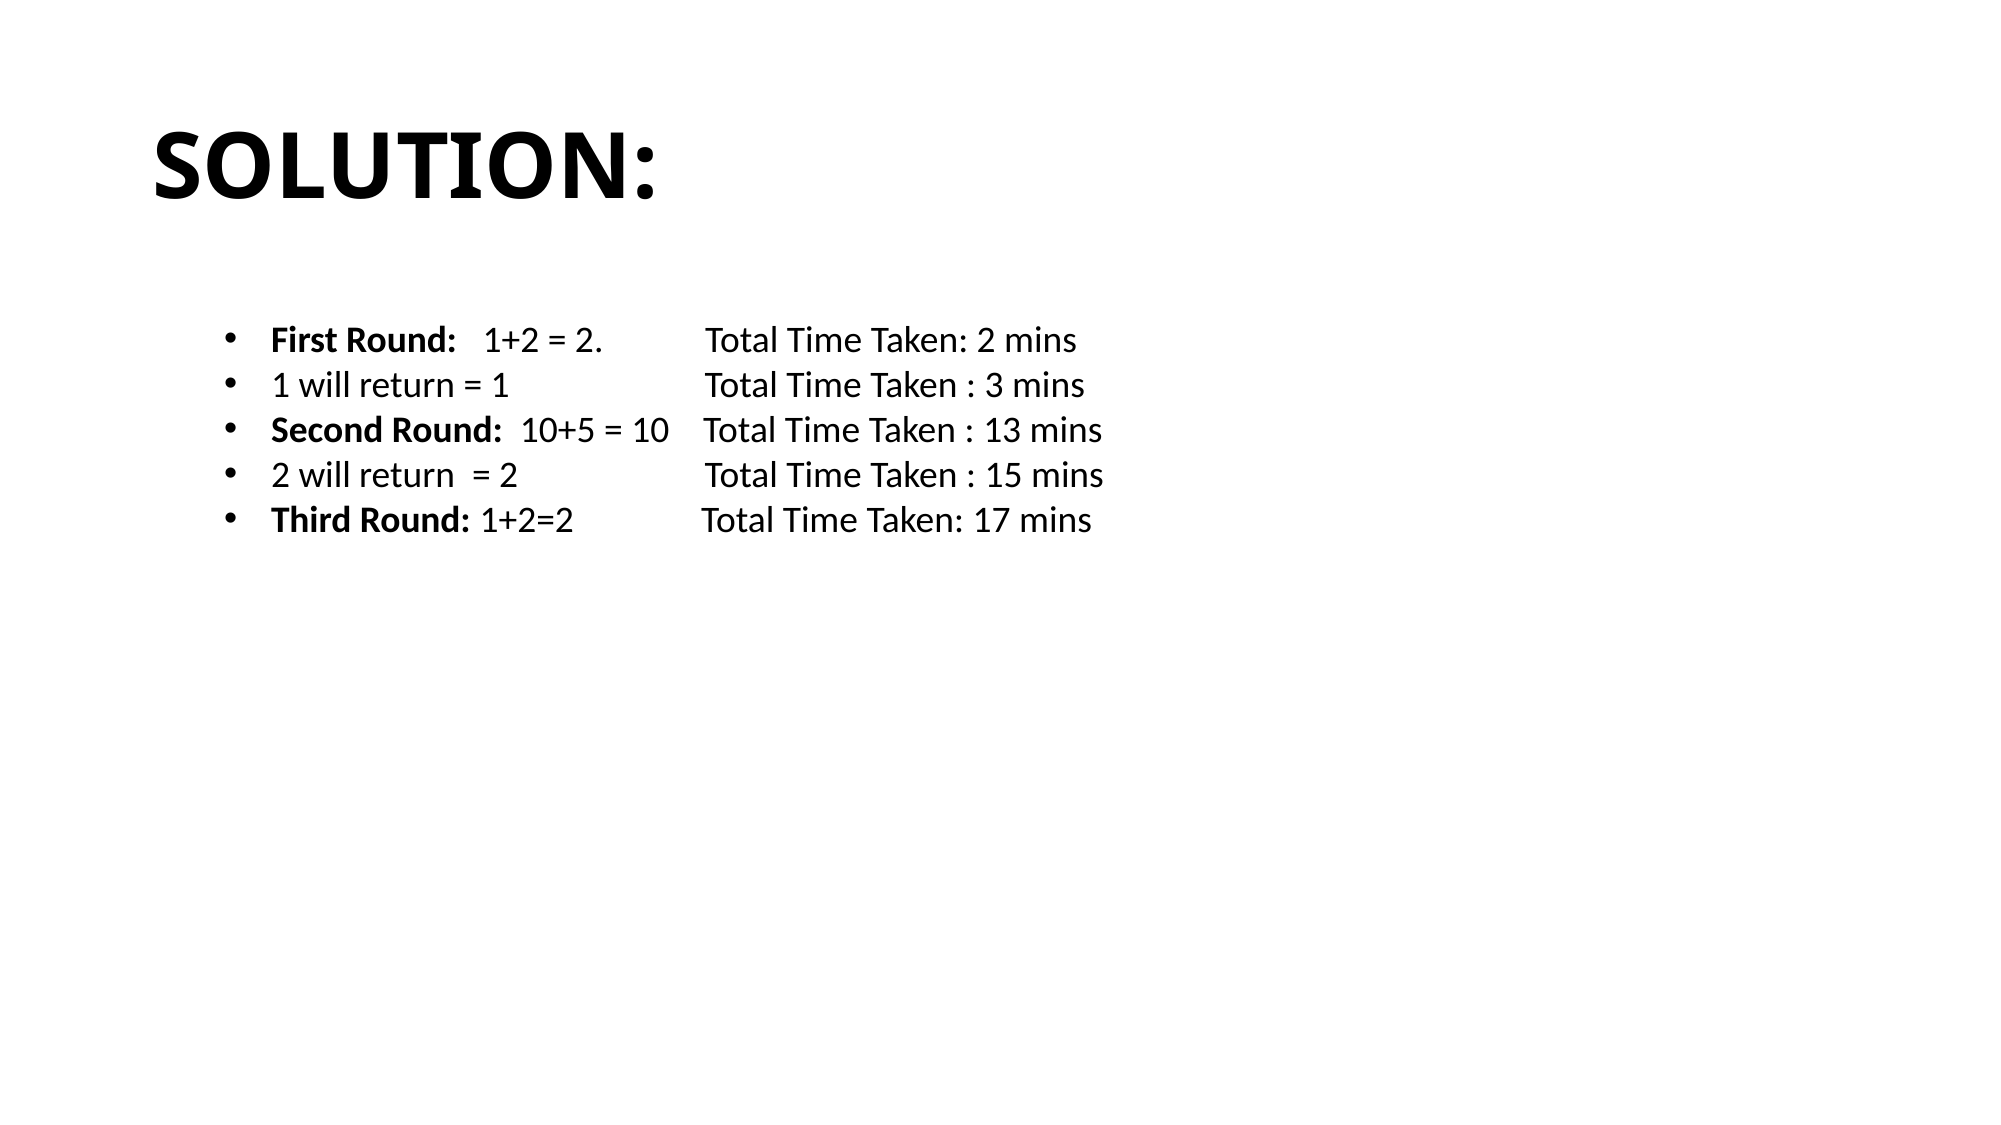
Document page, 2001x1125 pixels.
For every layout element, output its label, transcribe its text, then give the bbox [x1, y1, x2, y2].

title SOLUTION: [137, 59, 1863, 278]
text_box First Round: 1+2 = 2. Total Time Taken: 2 mins 1 will return = 1 Total Time Taken : 3 mins Second Round: 10+5 = 10 Total Time Taken : 13 mins 2 will return = 2 Total Time Taken : 15 mins Third Round: 1+2=2 Total Time Taken: 17 mins [209, 307, 1739, 548]
